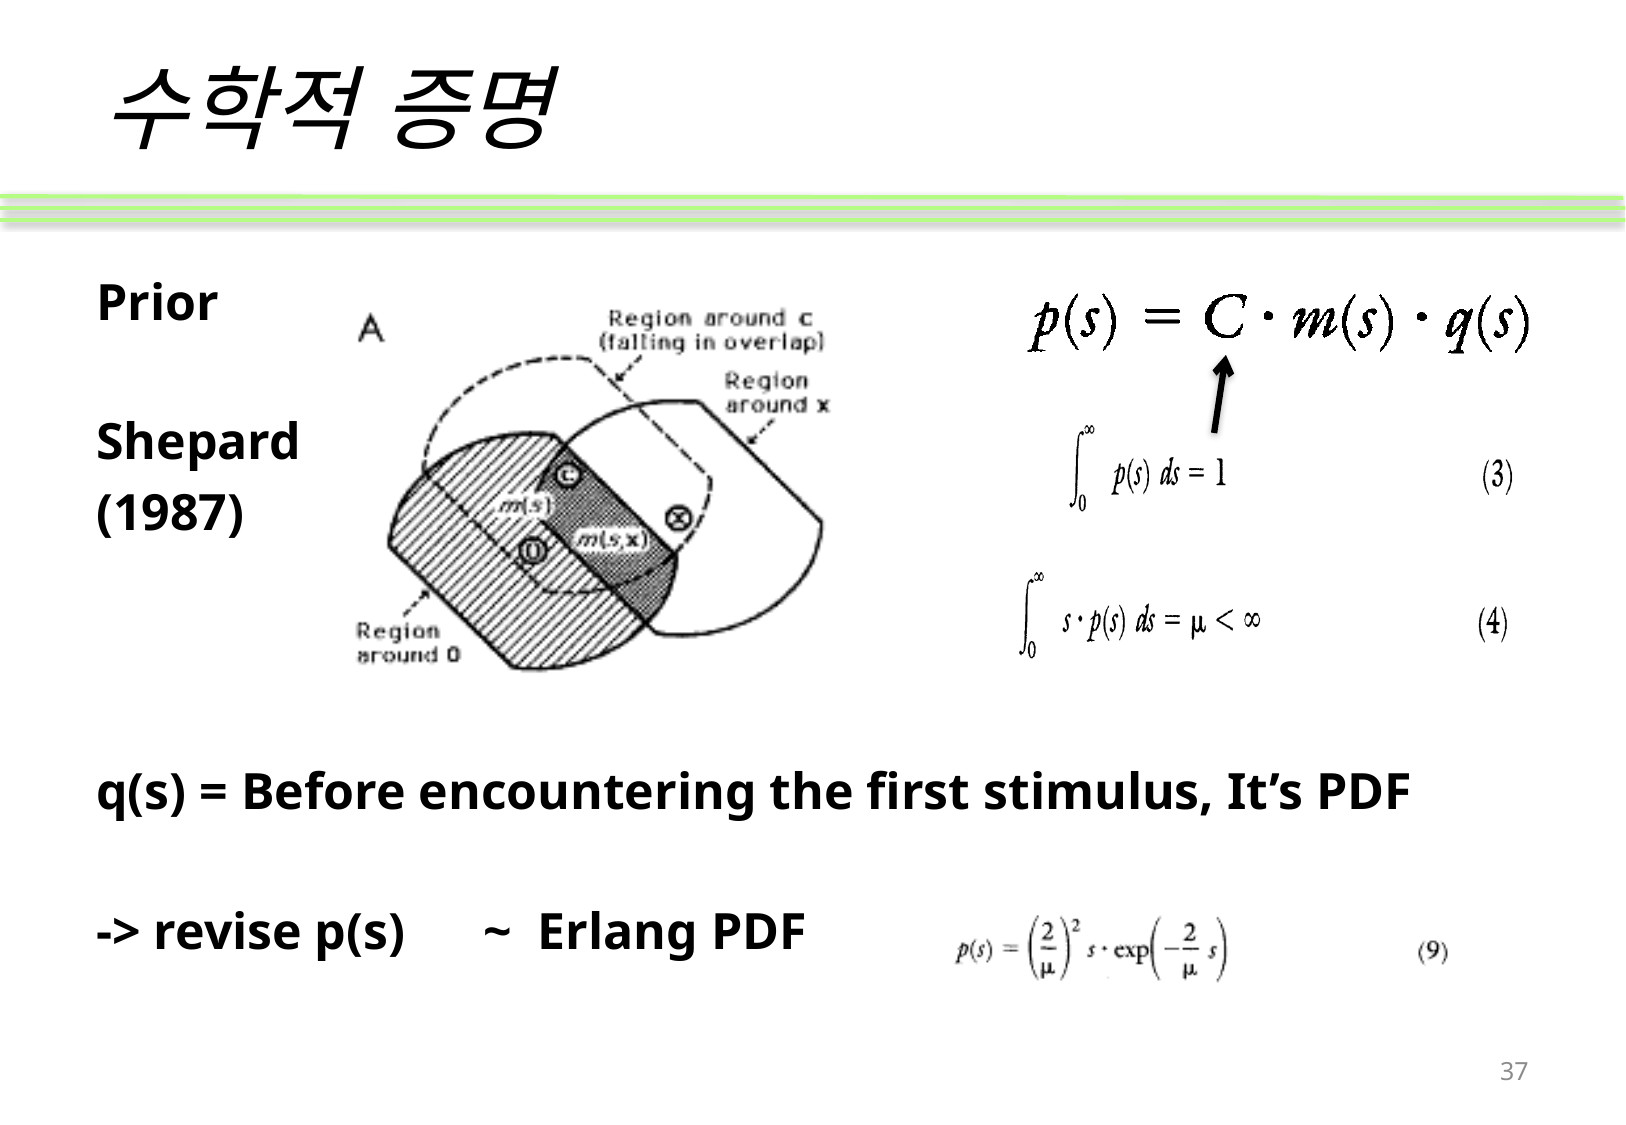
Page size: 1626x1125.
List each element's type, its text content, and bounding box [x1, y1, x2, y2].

picture [327, 290, 860, 681]
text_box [1213, 354, 1227, 434]
title 수학적 증명 [88, 11, 1551, 192]
slide_number 37 [1164, 1042, 1544, 1103]
picture [1013, 286, 1536, 358]
picture [948, 396, 1552, 710]
list Prior Shepard (1987) q(s) = Before encountering the first stimulus, It’s PDF -> revise p(s) ~ Erlang PDF [81, 262, 1544, 1005]
picture [894, 904, 1473, 988]
